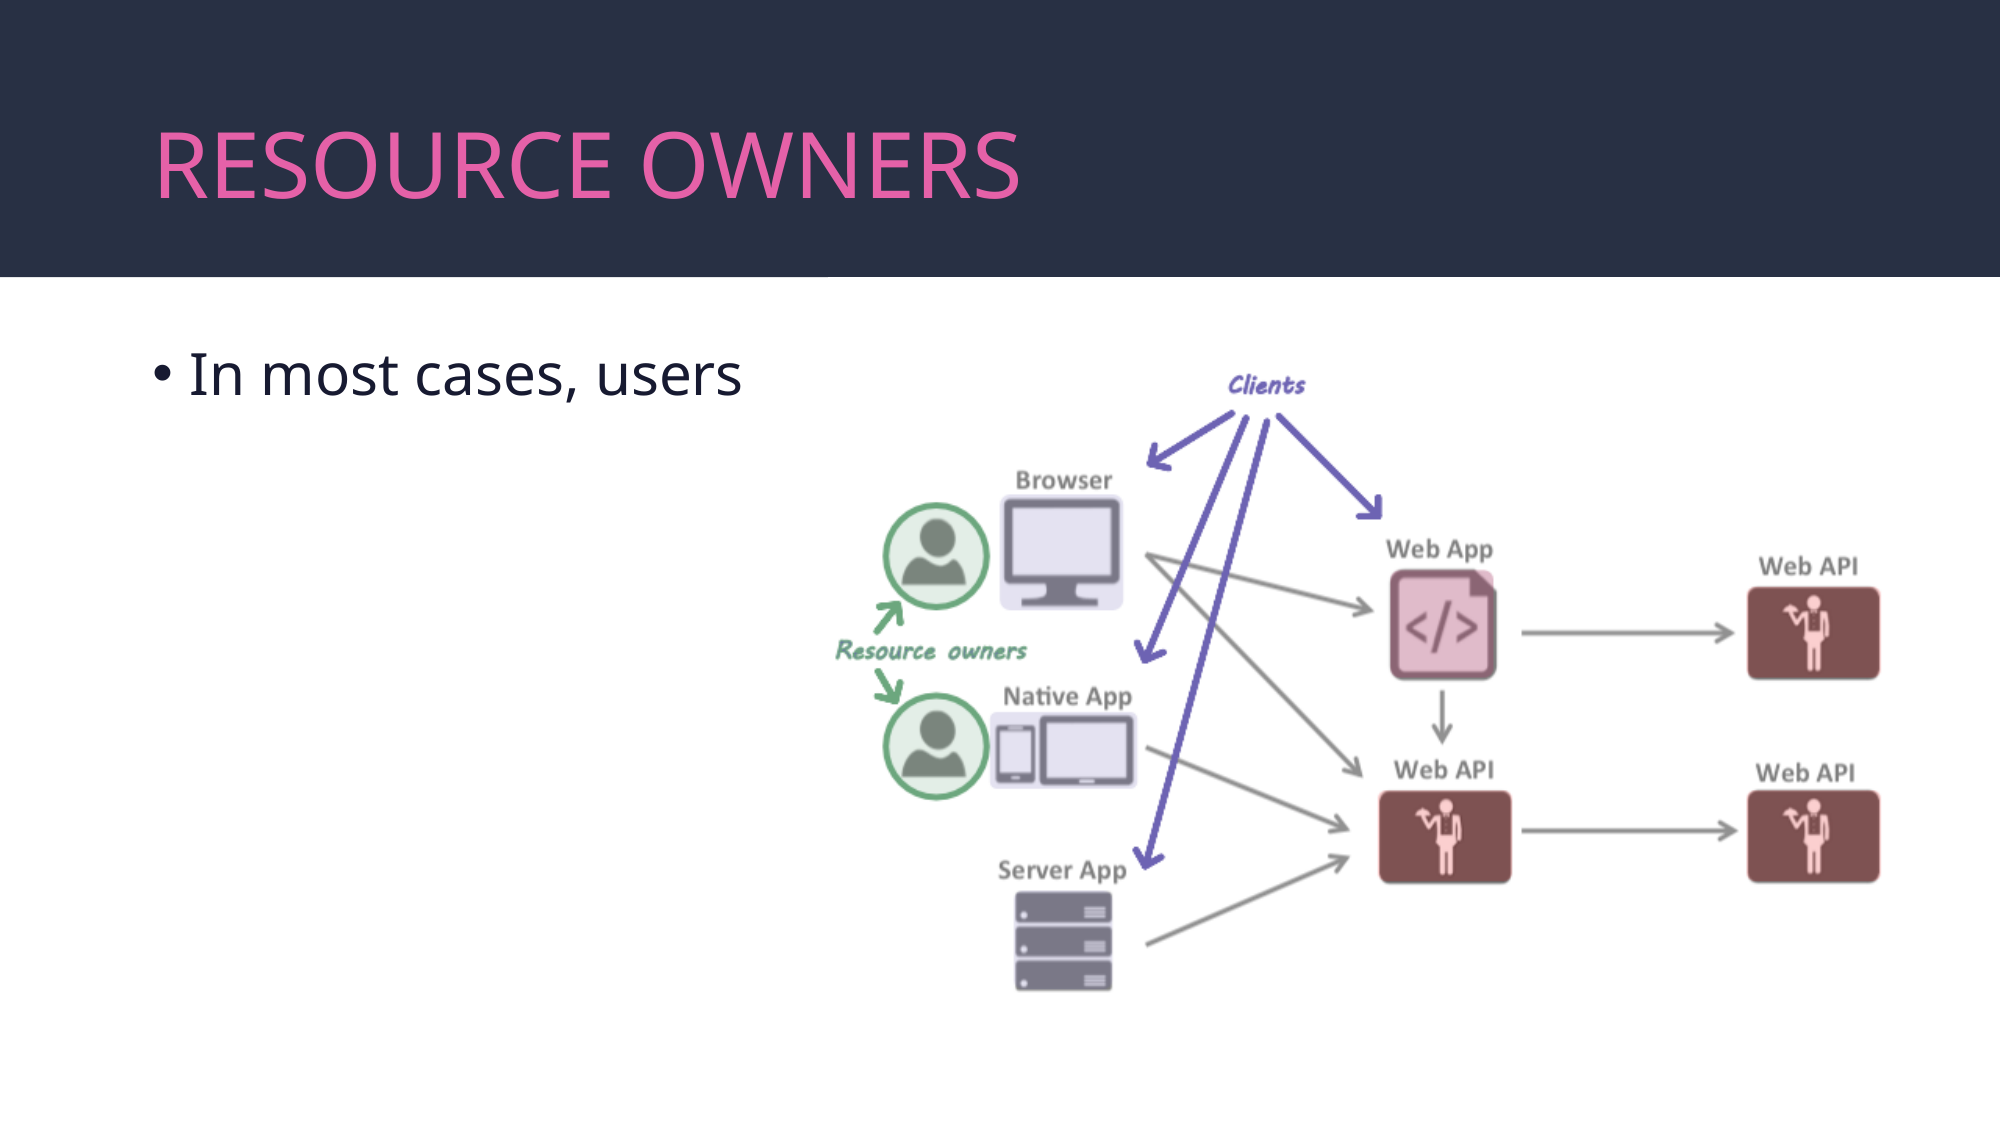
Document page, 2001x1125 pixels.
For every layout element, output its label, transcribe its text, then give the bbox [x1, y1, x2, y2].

list In most cases, users [137, 337, 828, 1014]
picture [828, 277, 2000, 1060]
title Resource owners [137, 59, 1863, 278]
